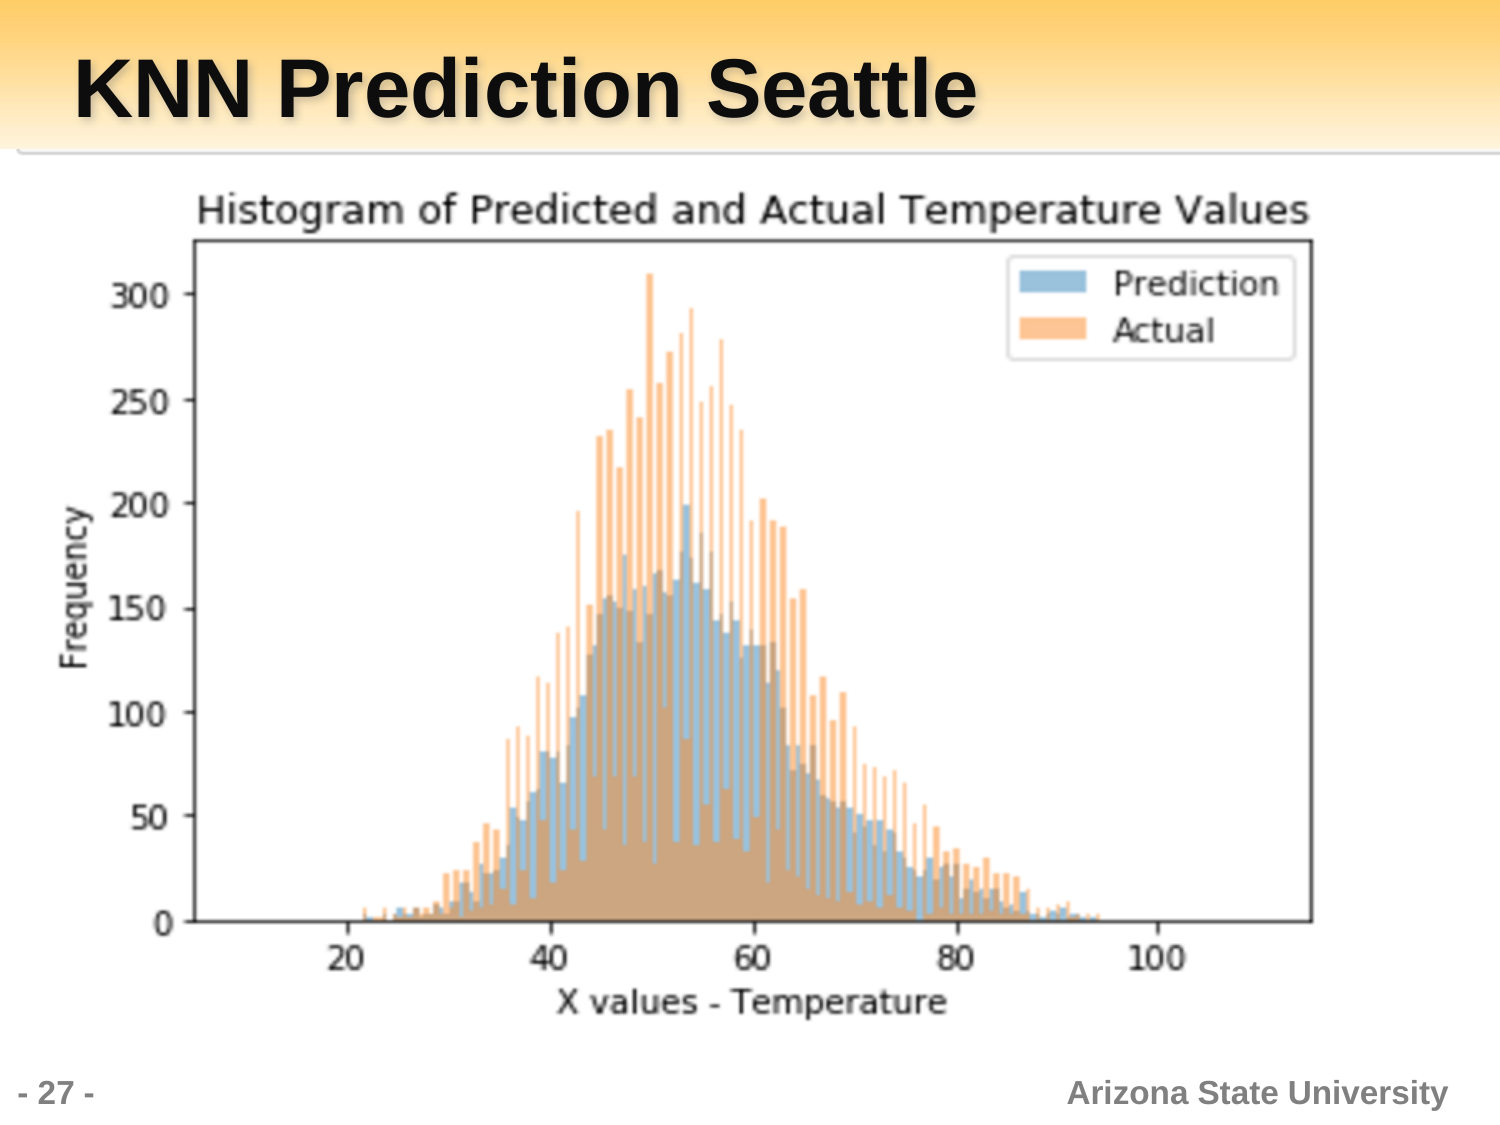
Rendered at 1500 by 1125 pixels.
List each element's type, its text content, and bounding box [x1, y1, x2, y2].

picture [0, 0, 1500, 149]
slide_number - 27 - [0, 1072, 113, 1125]
title KNN Prediction Seattle [72, 18, 1424, 148]
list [0, 149, 1500, 1065]
